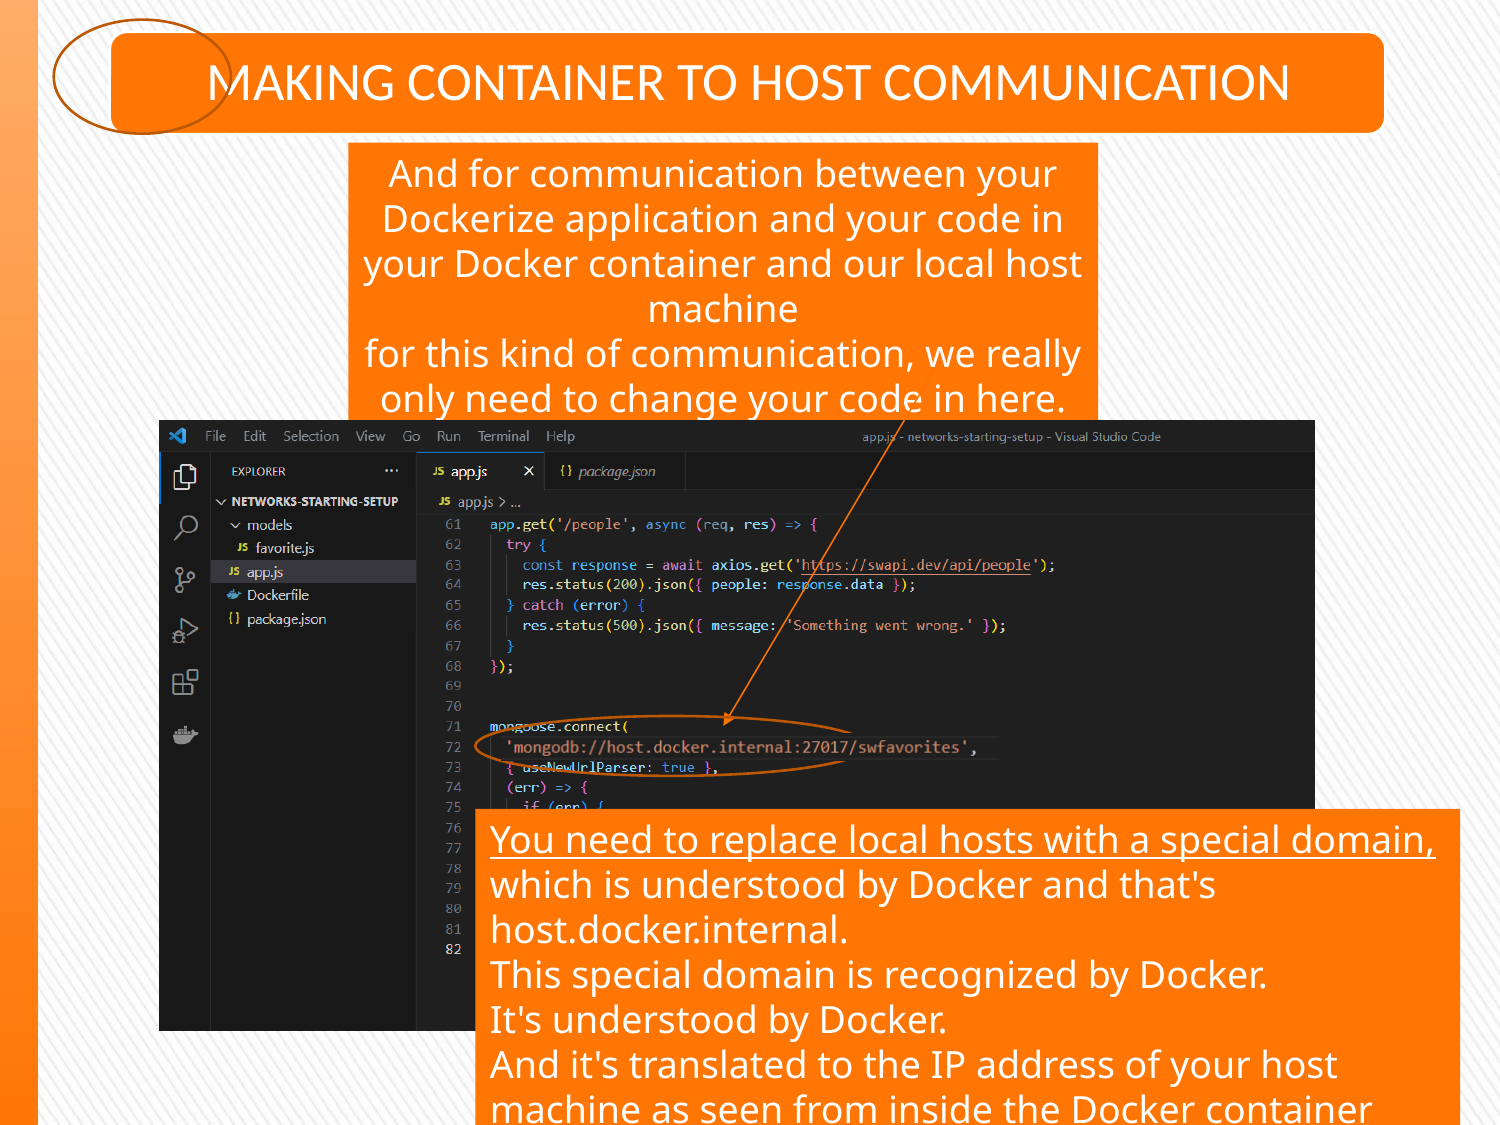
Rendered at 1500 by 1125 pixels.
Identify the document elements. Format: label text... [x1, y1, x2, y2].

text_box You need to replace local hosts with a special domain, which is understood by Docker and that's host.docker.internal. This special domain is recognized by Docker. It's understood by Docker. And it's translated to the IP address of your host machine as seen from inside the Docker container [475, 808, 1461, 1125]
text_box And for communication between your Dockerize application and your code in your Docker container and our local host machine for this kind of communication, we really only need to change your code in here. [348, 146, 1099, 417]
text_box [109, 27, 1386, 135]
picture [37, 0, 1500, 1125]
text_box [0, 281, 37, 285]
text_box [723, 361, 940, 727]
text_box [52, 18, 185, 128]
